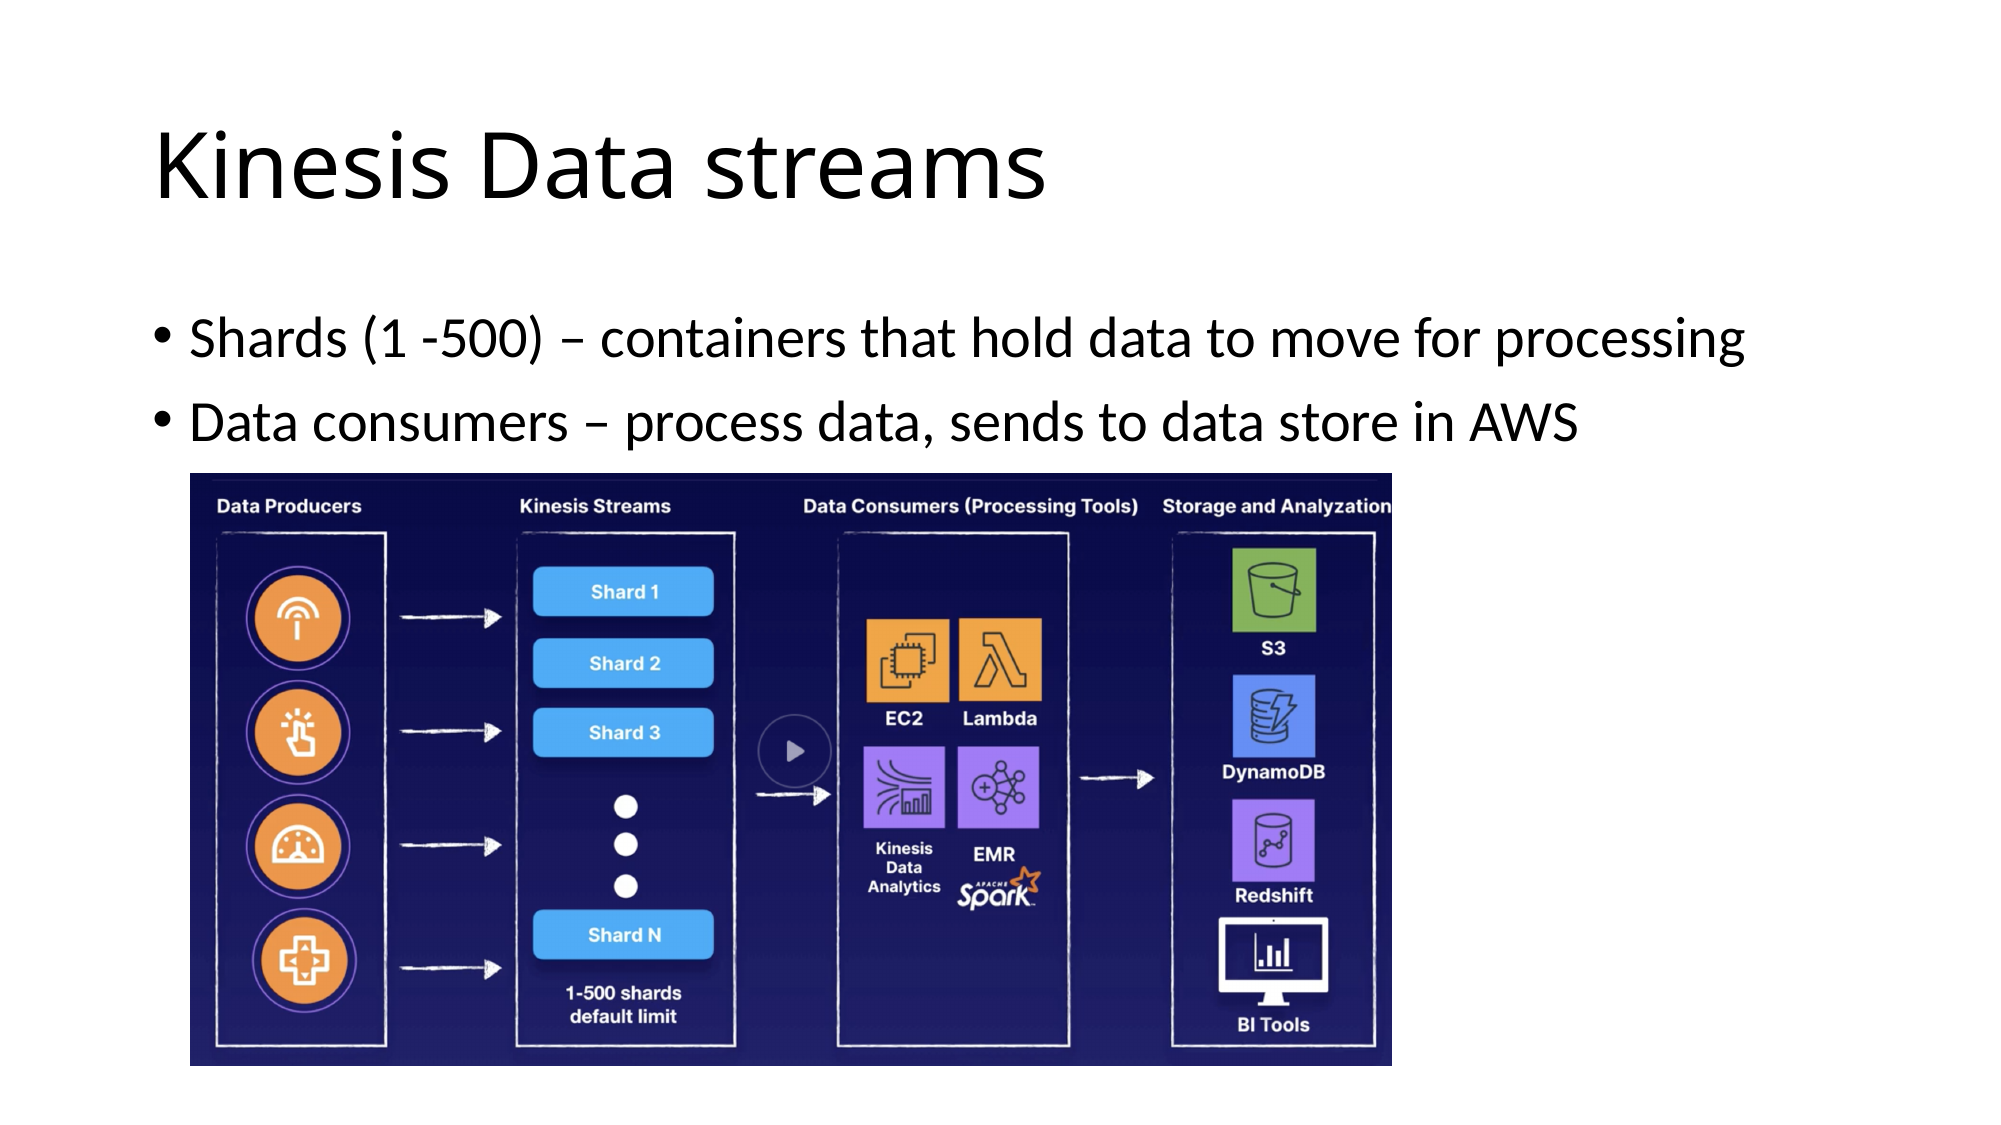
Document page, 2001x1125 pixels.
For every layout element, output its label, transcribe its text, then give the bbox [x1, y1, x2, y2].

list Shards (1 -500) – containers that hold data to move for processing Data consumers – process data, sends to data store in AWS [137, 299, 1863, 1014]
title Kinesis Data streams [137, 59, 1863, 278]
picture [190, 473, 1392, 1066]
